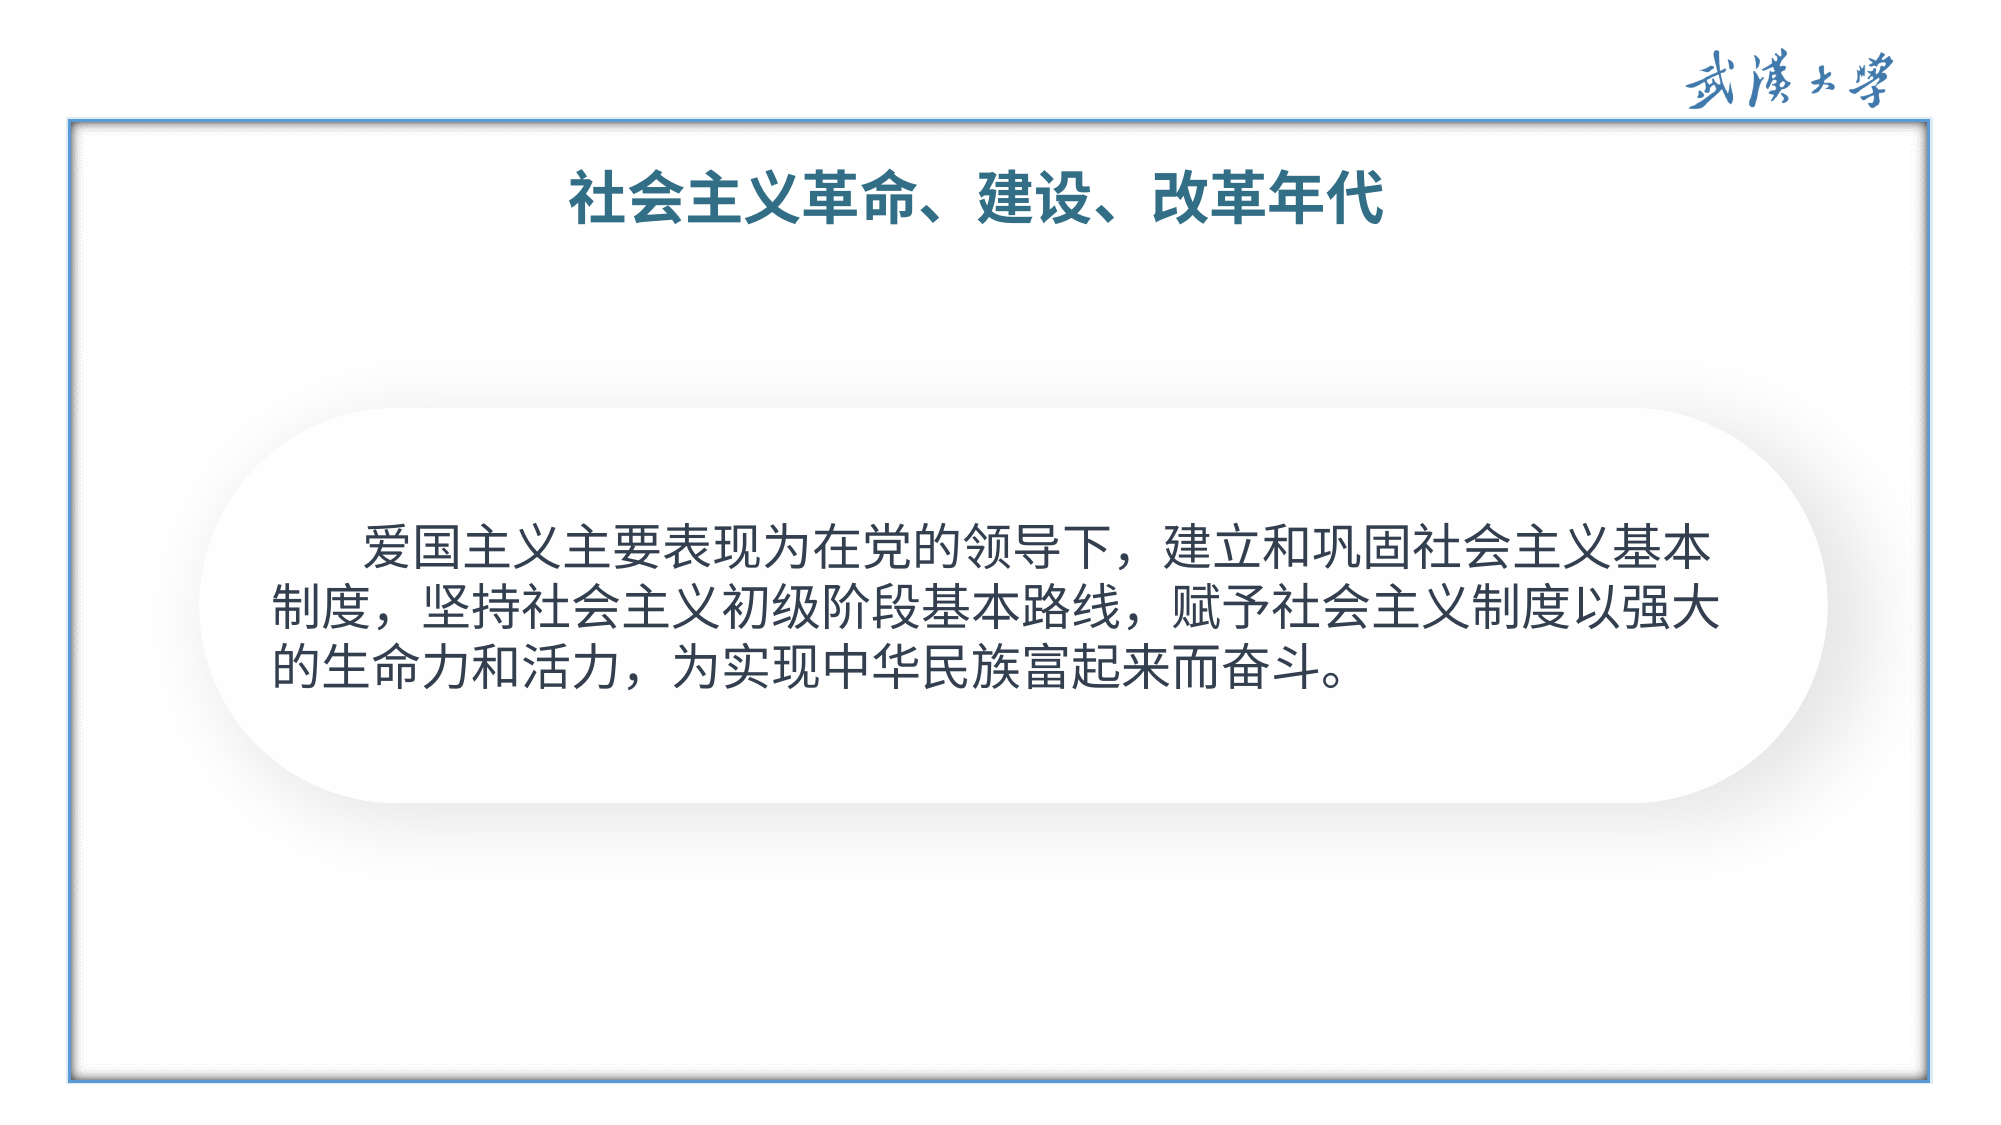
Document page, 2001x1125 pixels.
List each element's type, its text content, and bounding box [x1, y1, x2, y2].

text_box 爱国主义主要表现为在党的领导下，建立和巩固社会主义基本制度，坚持社会主义初级阶段基本路线，赋予社会主义制度以强大的生命力和活力，为实现中华民族富起来而奋斗。 [198, 406, 1829, 805]
picture [66, 117, 1933, 1084]
text_box 社会主义革命、建设、改革年代 [540, 153, 1413, 239]
